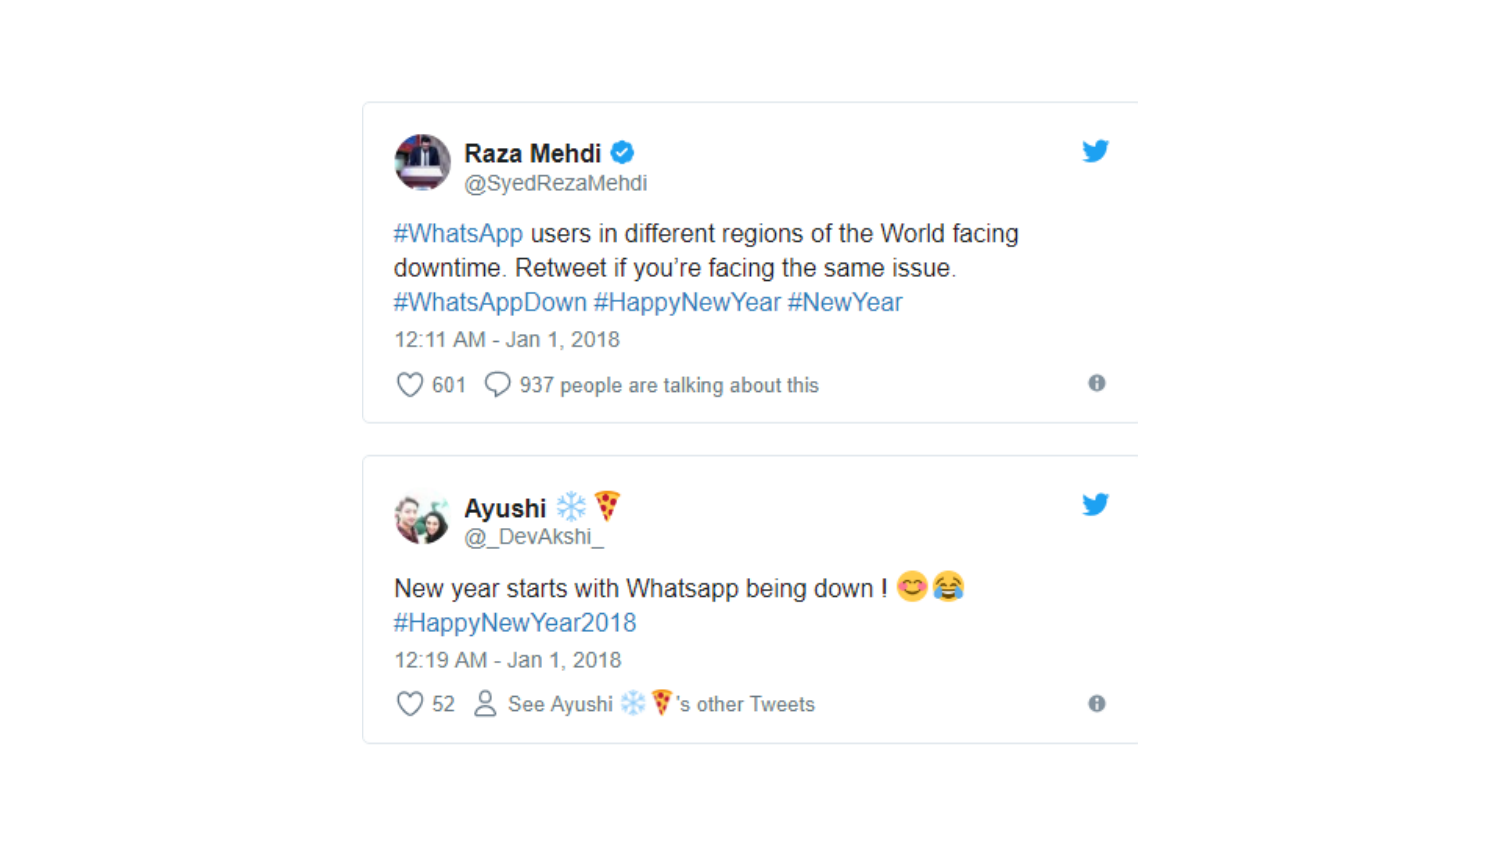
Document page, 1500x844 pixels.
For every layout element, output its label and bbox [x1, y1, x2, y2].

picture [362, 97, 1138, 747]
